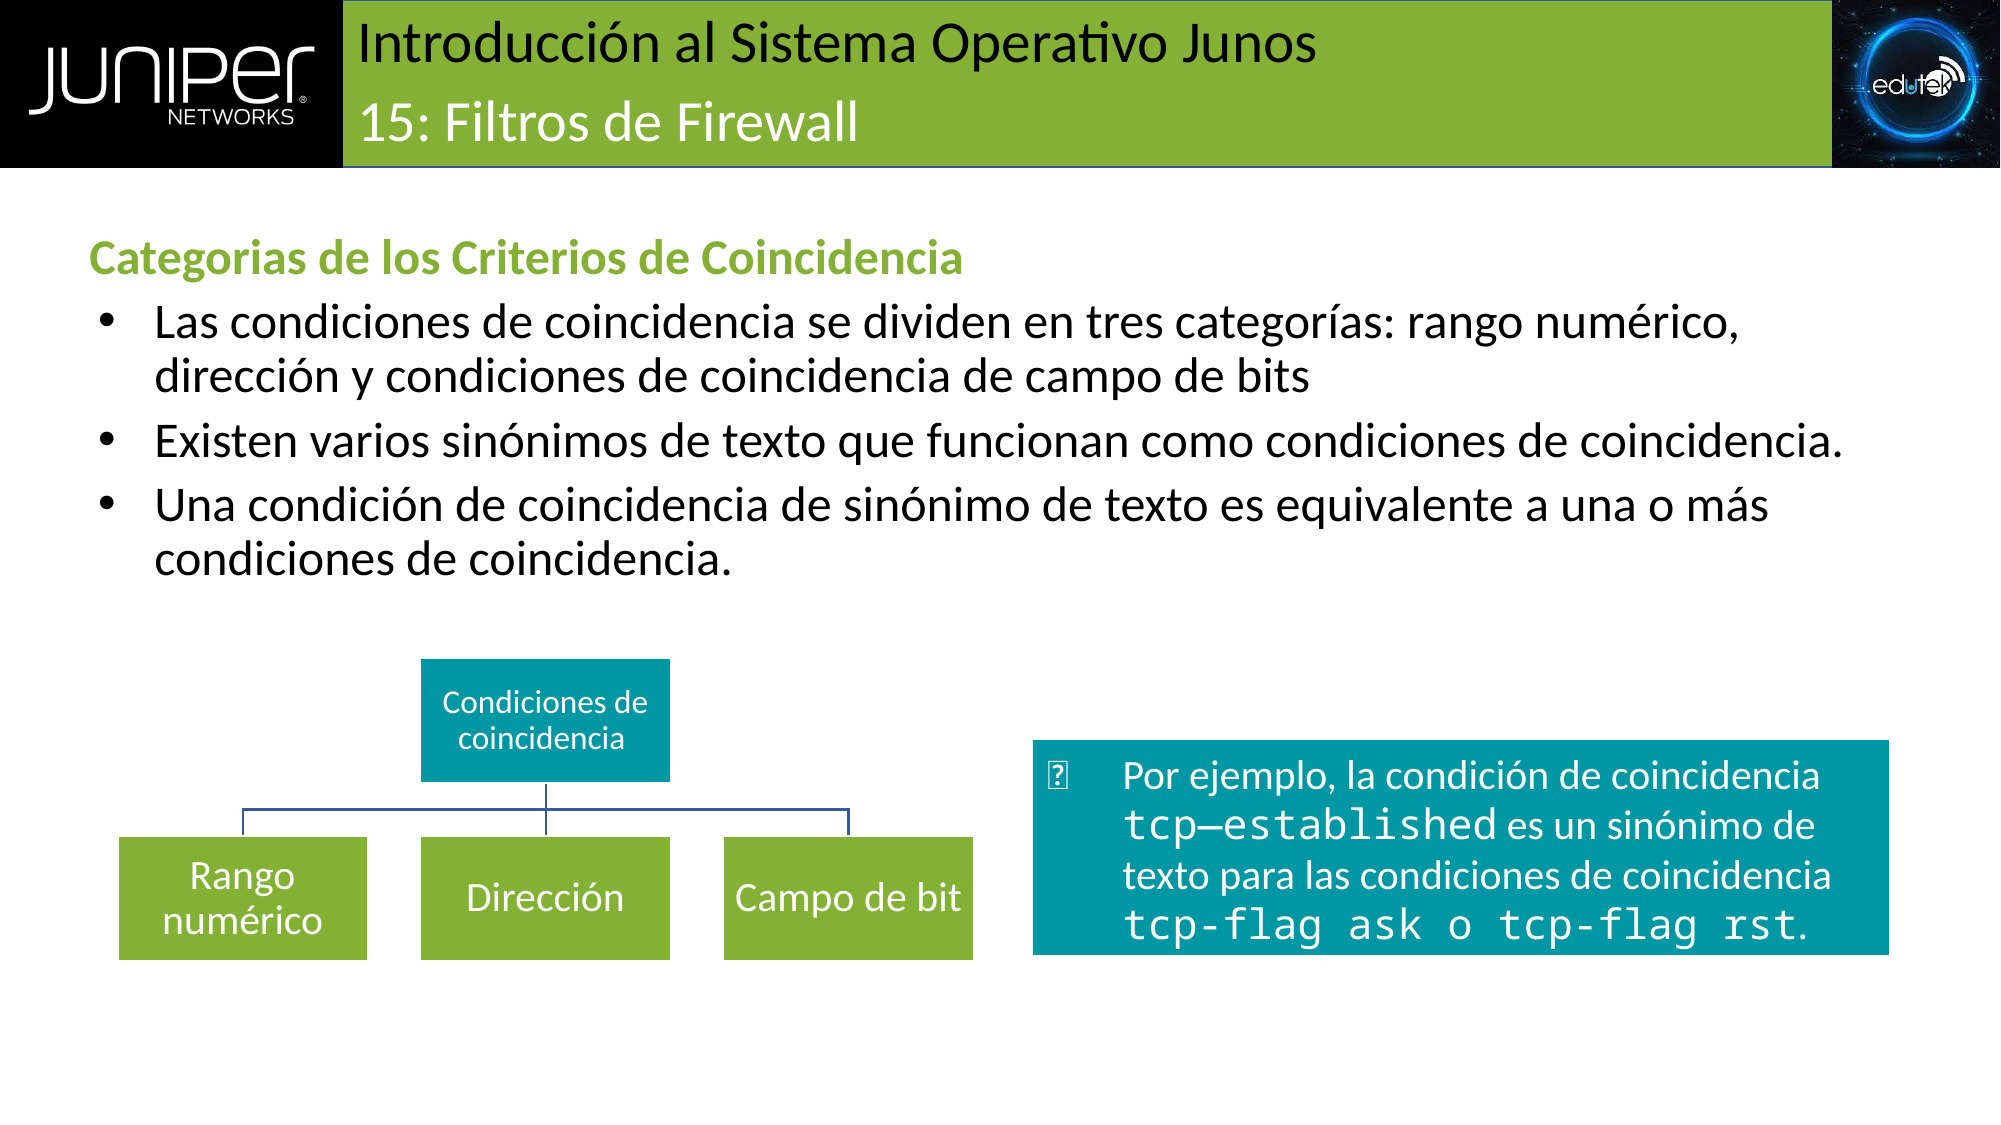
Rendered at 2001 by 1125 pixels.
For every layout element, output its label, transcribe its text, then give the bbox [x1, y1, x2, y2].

list Categorias de los Criterios de Coincidencia Las condiciones de coincidencia se dividen en tres categorías: rango numérico, dirección y condiciones de coincidencia de campo de bits Existen varios sinónimos de texto que funcionan como condiciones de coincidencia. Una condición de coincidencia de sinónimo de texto es equivalente a una o más condiciones de coincidencia. [74, 223, 1949, 938]
list 15: Filtros de Firewall [342, 83, 1606, 168]
picture [1832, 84, 2000, 168]
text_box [117, 540, 974, 1079]
title Introducción al Sistema Operativo Junos [342, 3, 2000, 84]
text_box 💡 Por ejemplo, la condición de coincidencia tcp—established es un sinónimo de texto para las condiciones de coincidencia tcp-flag ask o tcp-flag rst. [1032, 740, 1889, 955]
picture [0, 0, 343, 168]
